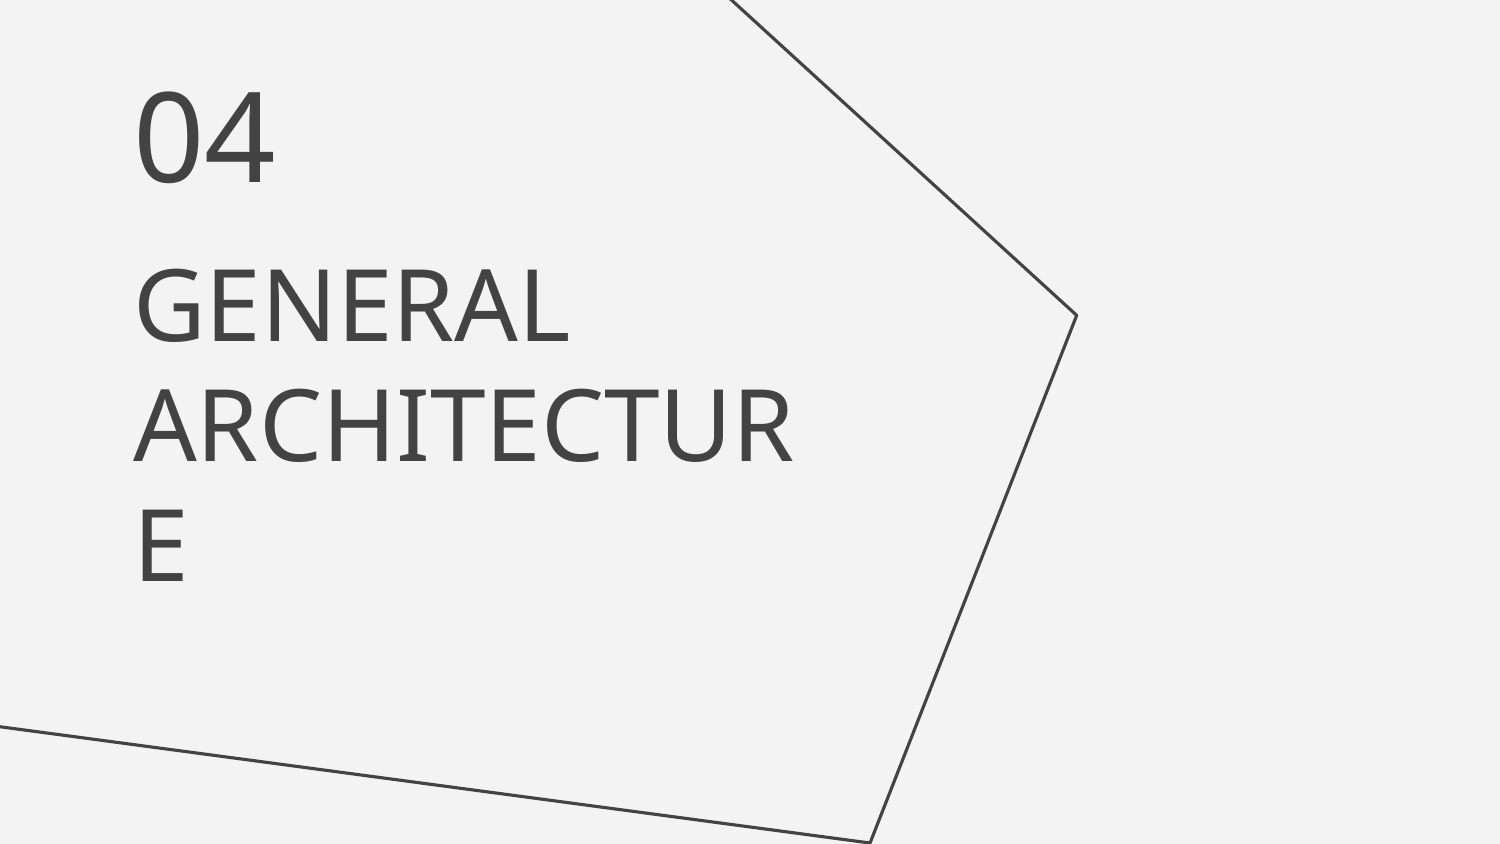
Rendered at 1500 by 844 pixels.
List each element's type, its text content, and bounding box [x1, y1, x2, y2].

title GENERAL ARCHITECTURE [118, 282, 819, 561]
title 04 [118, 51, 463, 213]
